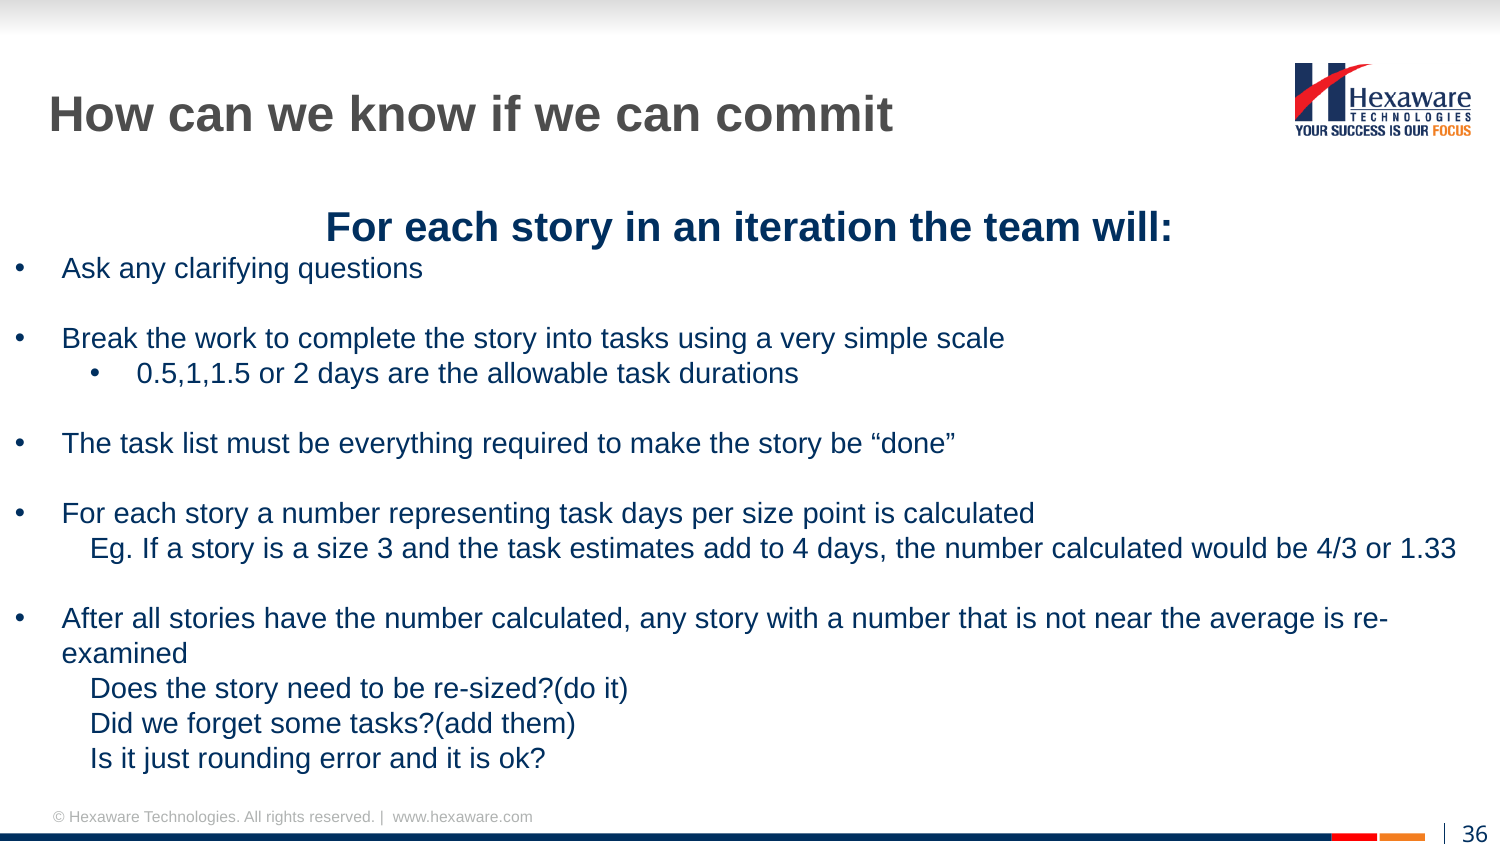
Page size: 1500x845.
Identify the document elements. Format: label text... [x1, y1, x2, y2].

title How can we know if we can commit [37, 73, 1125, 149]
text_box For each story in an iteration the team will: Ask any clarifying questions Break the work to complete the story into tasks using a very simple scale 0.5,1,1.5 or 2 days are the allowable task durations The task list must be everything required to make the story be “done” For each story a number representing task days per size point is calculated Eg. If a story is a size 3 and the task estimates add to 4 days, the number calculated would be 4/3 or 1.33 After all stories have the number calculated, any story with a number that is not near the average is re-examined Does the story need to be re-sized?(do it) Did we forget some tasks?(add them) Is it just rounding error and it is ok? [0, 192, 1500, 782]
picture [1295, 63, 1471, 136]
